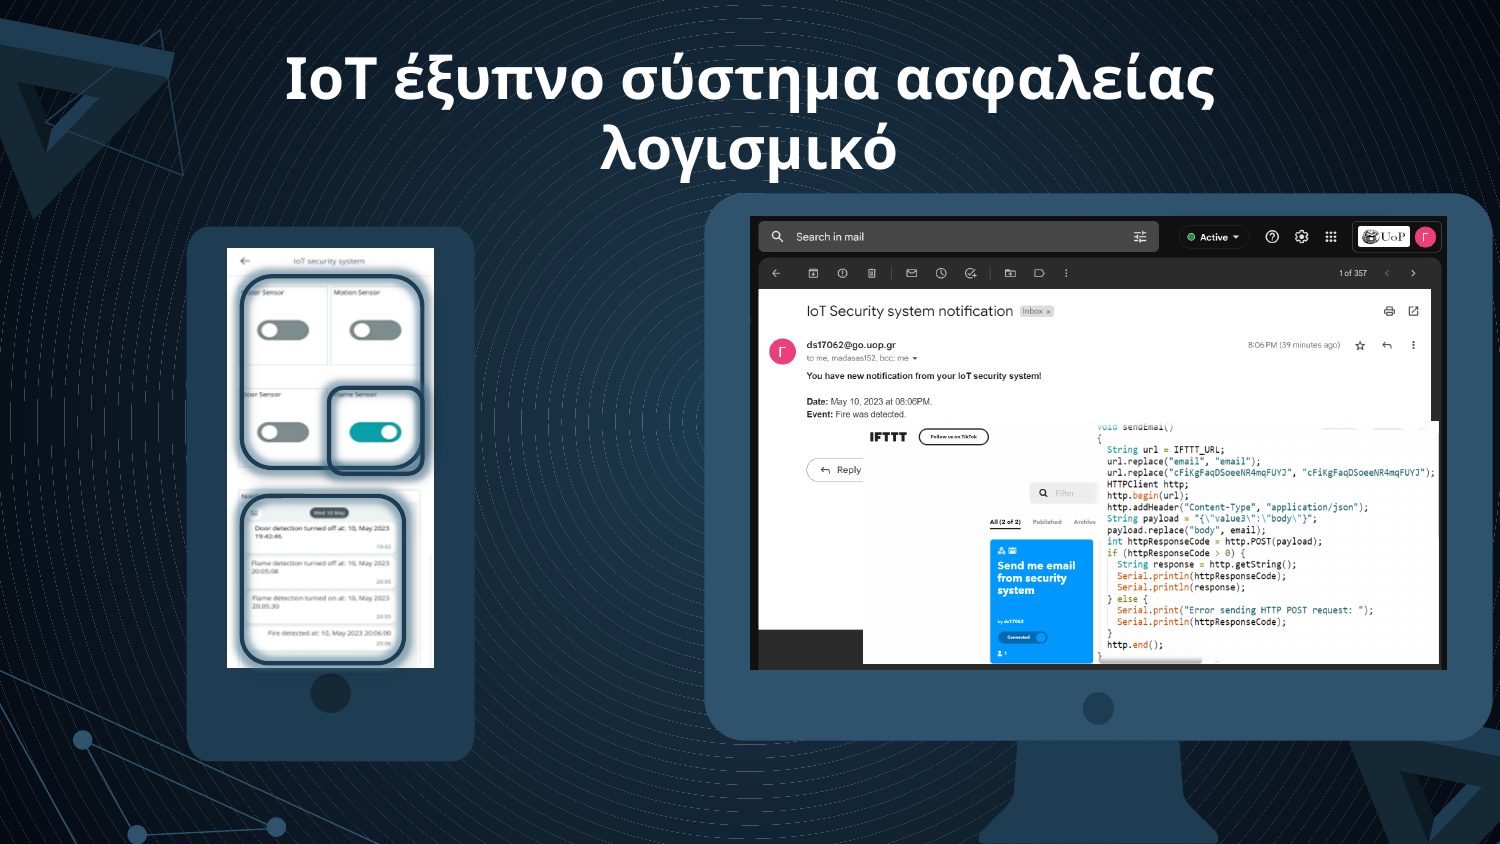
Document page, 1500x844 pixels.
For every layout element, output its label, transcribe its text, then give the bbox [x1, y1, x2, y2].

title IoT έξυπνο σύστημα ασφαλείας λογισμικό [116, 86, 1383, 135]
picture [227, 248, 434, 668]
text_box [186, 226, 475, 762]
picture [750, 216, 1447, 670]
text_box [704, 193, 1493, 844]
